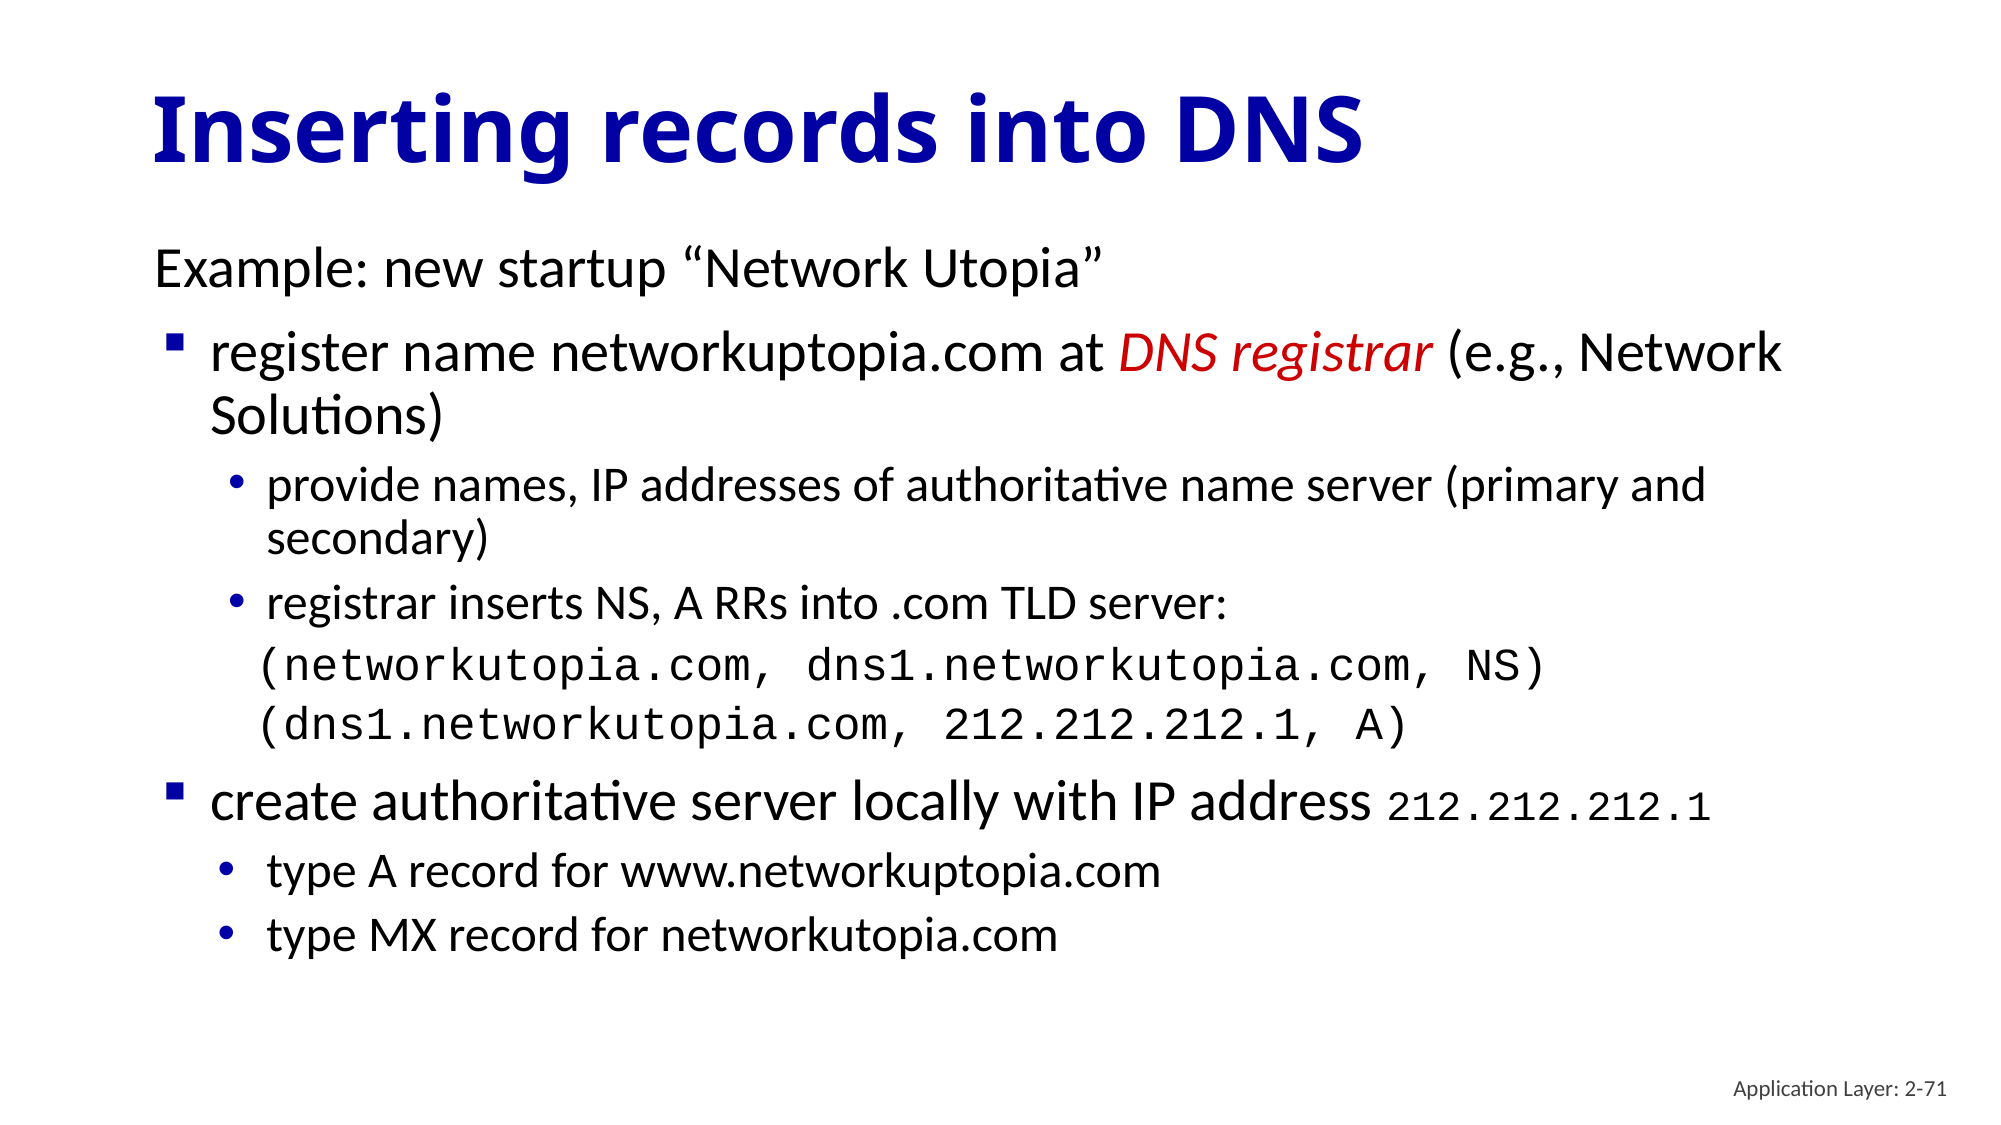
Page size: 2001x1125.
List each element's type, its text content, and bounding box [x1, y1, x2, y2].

title Inserting records into DNS [137, 59, 1863, 207]
text_box Example: new startup “Network Utopia” register name networkuptopia.com at DNS registrar (e.g., Network Solutions) provide names, IP addresses of authoritative name server (primary and secondary) registrar inserts NS, A RRs into .com TLD server: (networkutopia.com, dns1.networkutopia.com, NS) (dns1.networkutopia.com, 212.212.212.1, A) create authoritative server locally with IP address 212.212.212.1 type A record for www.networkuptopia.com type MX record for networkutopia.com [137, 230, 1820, 993]
slide_number Application Layer: 2- [1512, 1056, 1963, 1117]
